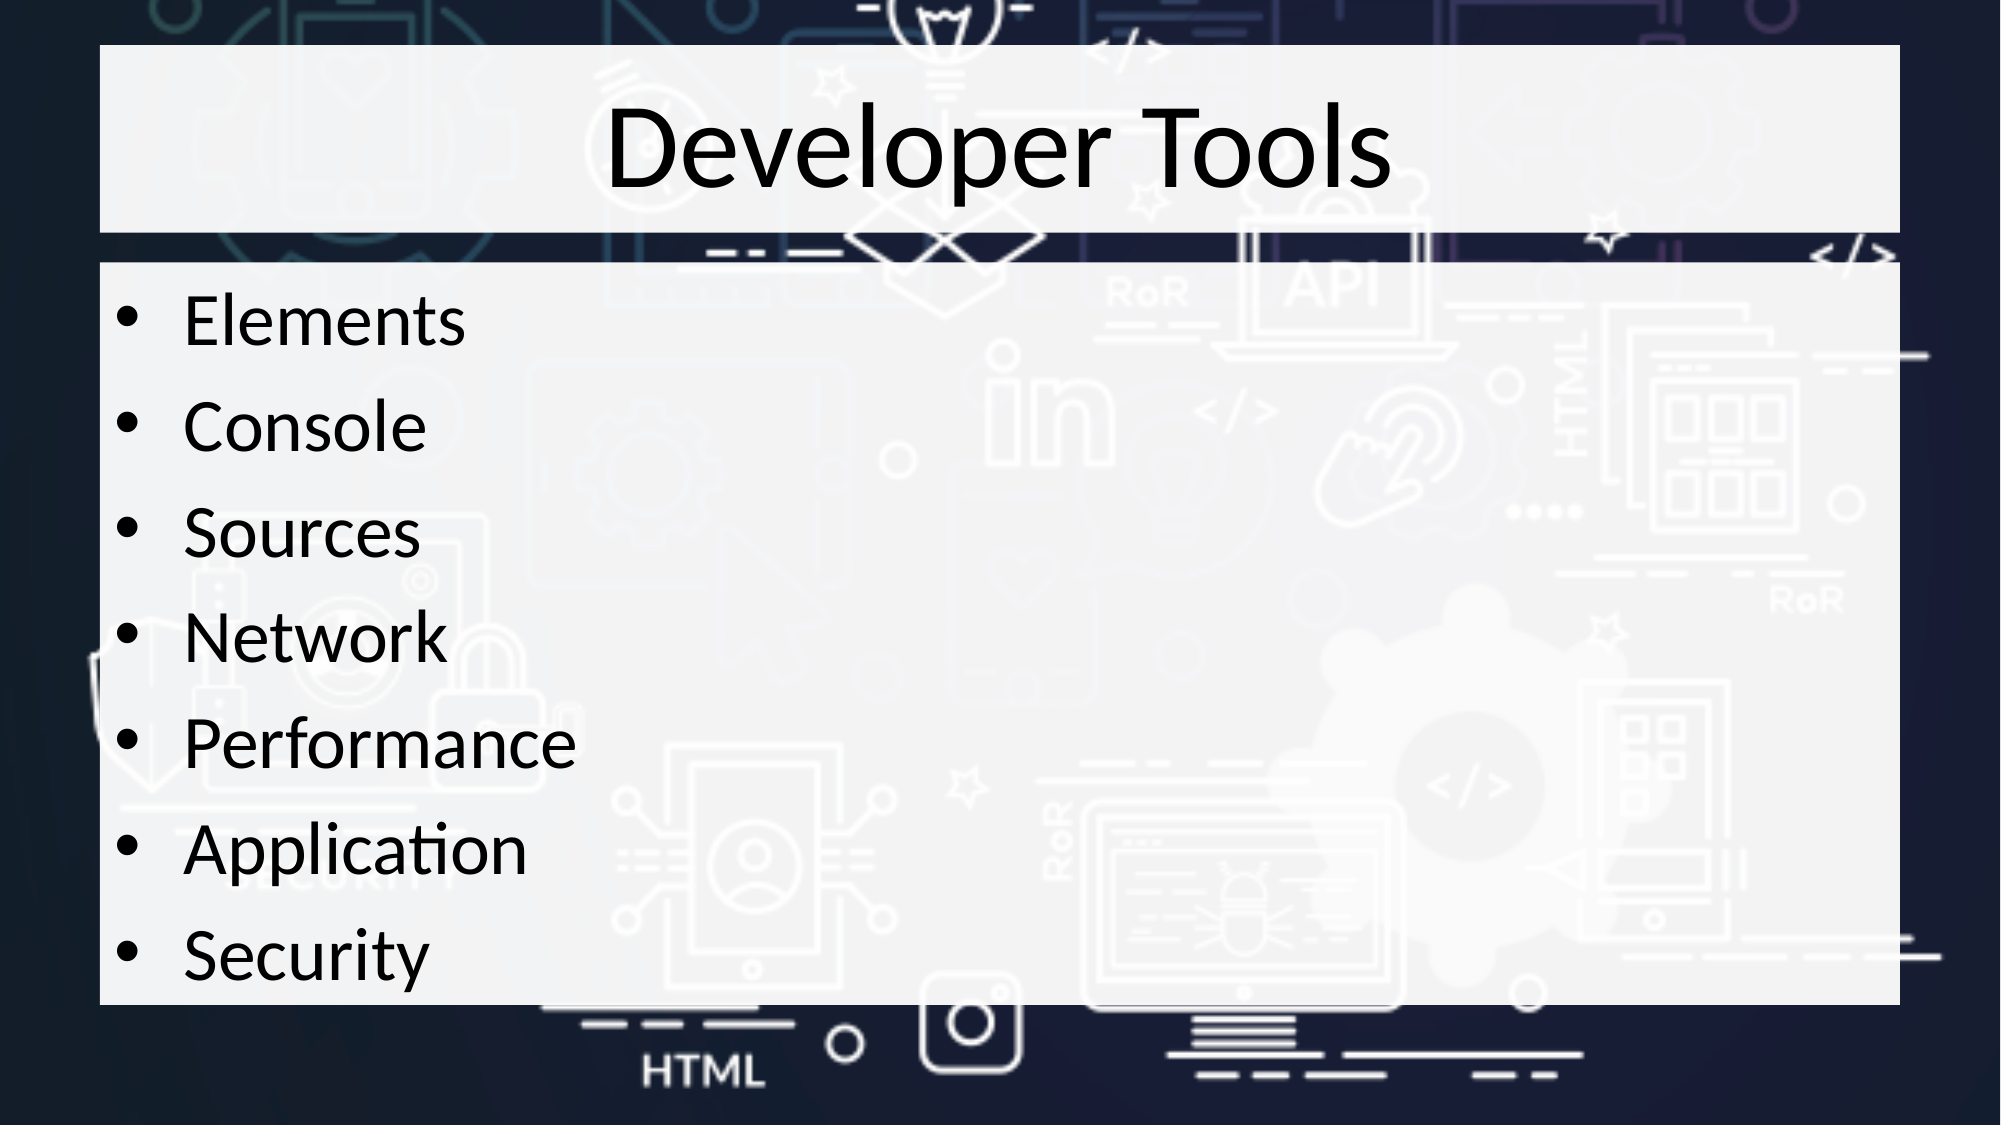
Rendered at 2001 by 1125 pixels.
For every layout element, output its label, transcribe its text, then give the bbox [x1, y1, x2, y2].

list Elements Console Sources Network Performance Application Security [99, 262, 1900, 1005]
picture [0, 0, 2001, 1125]
title Developer Tools [99, 45, 1900, 233]
